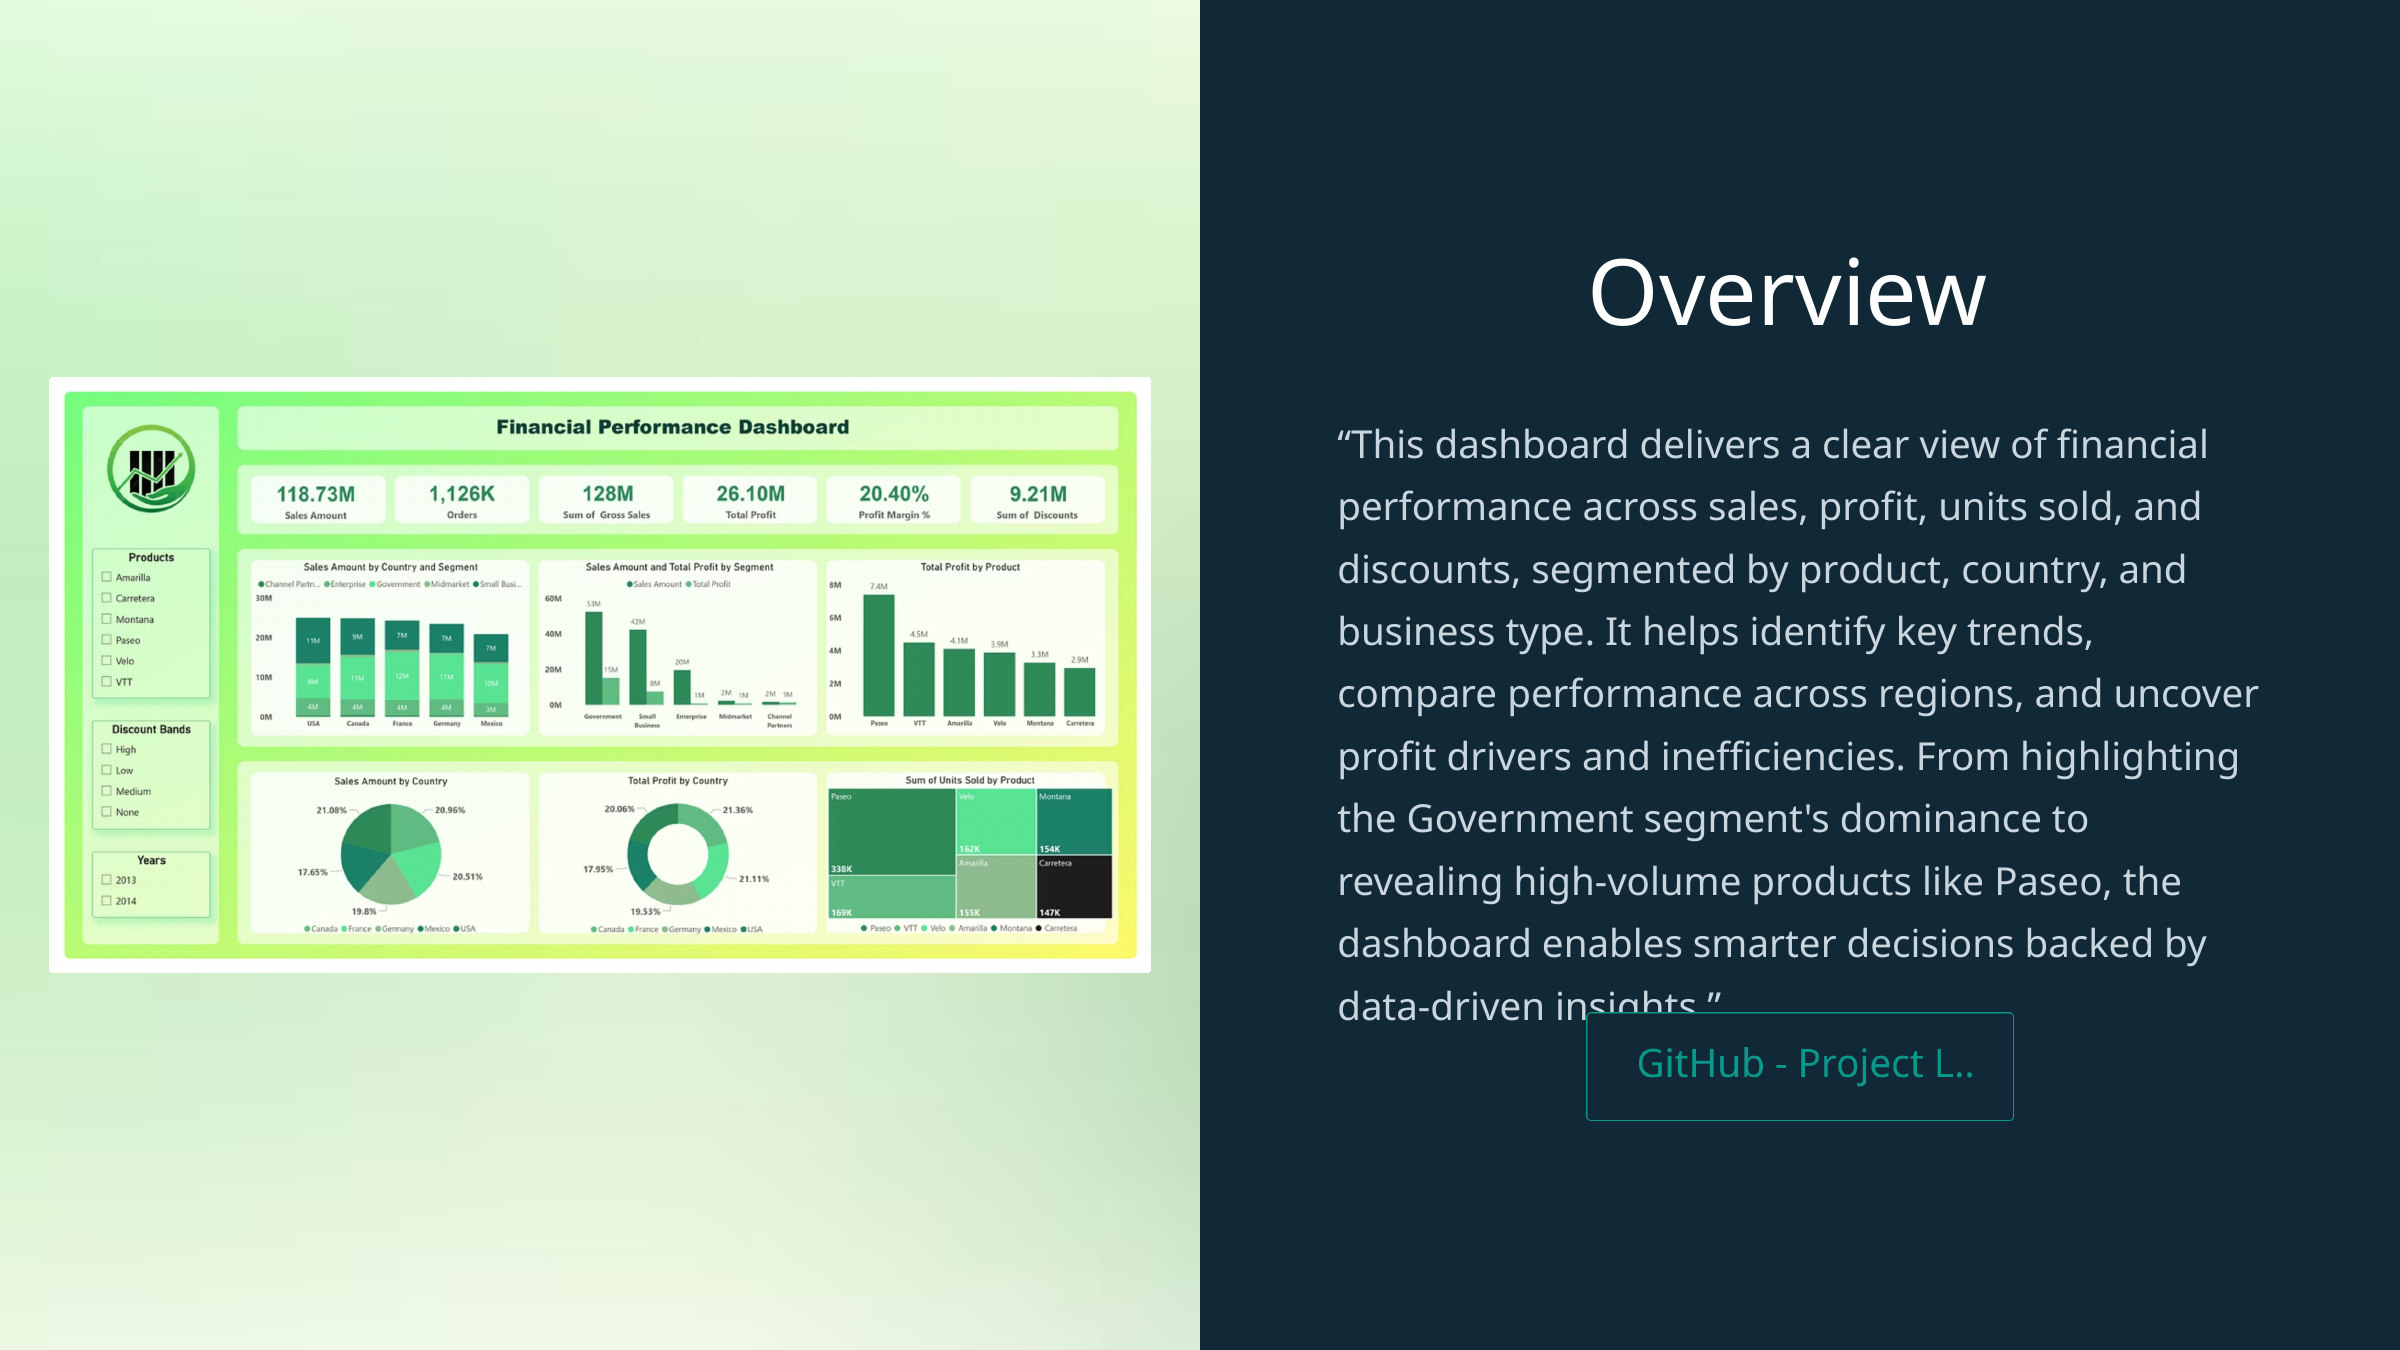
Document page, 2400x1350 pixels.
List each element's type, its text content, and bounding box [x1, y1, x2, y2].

text_box “This dashboard delivers a clear view of financial performance across sales, profit, units sold, and discounts, segmented by product, country, and business type. It helps identify key trends, compare performance across regions, and uncover profit drivers and inefficiencies. From highlighting the Government segment's dominance to revealing high-volume products like Paseo, the dashboard enables smarter decisions backed by data-driven insights.” [1337, 403, 2263, 969]
text_box Overview [1337, 228, 2262, 345]
picture [1586, 1012, 2014, 1122]
picture [0, 0, 1200, 1350]
